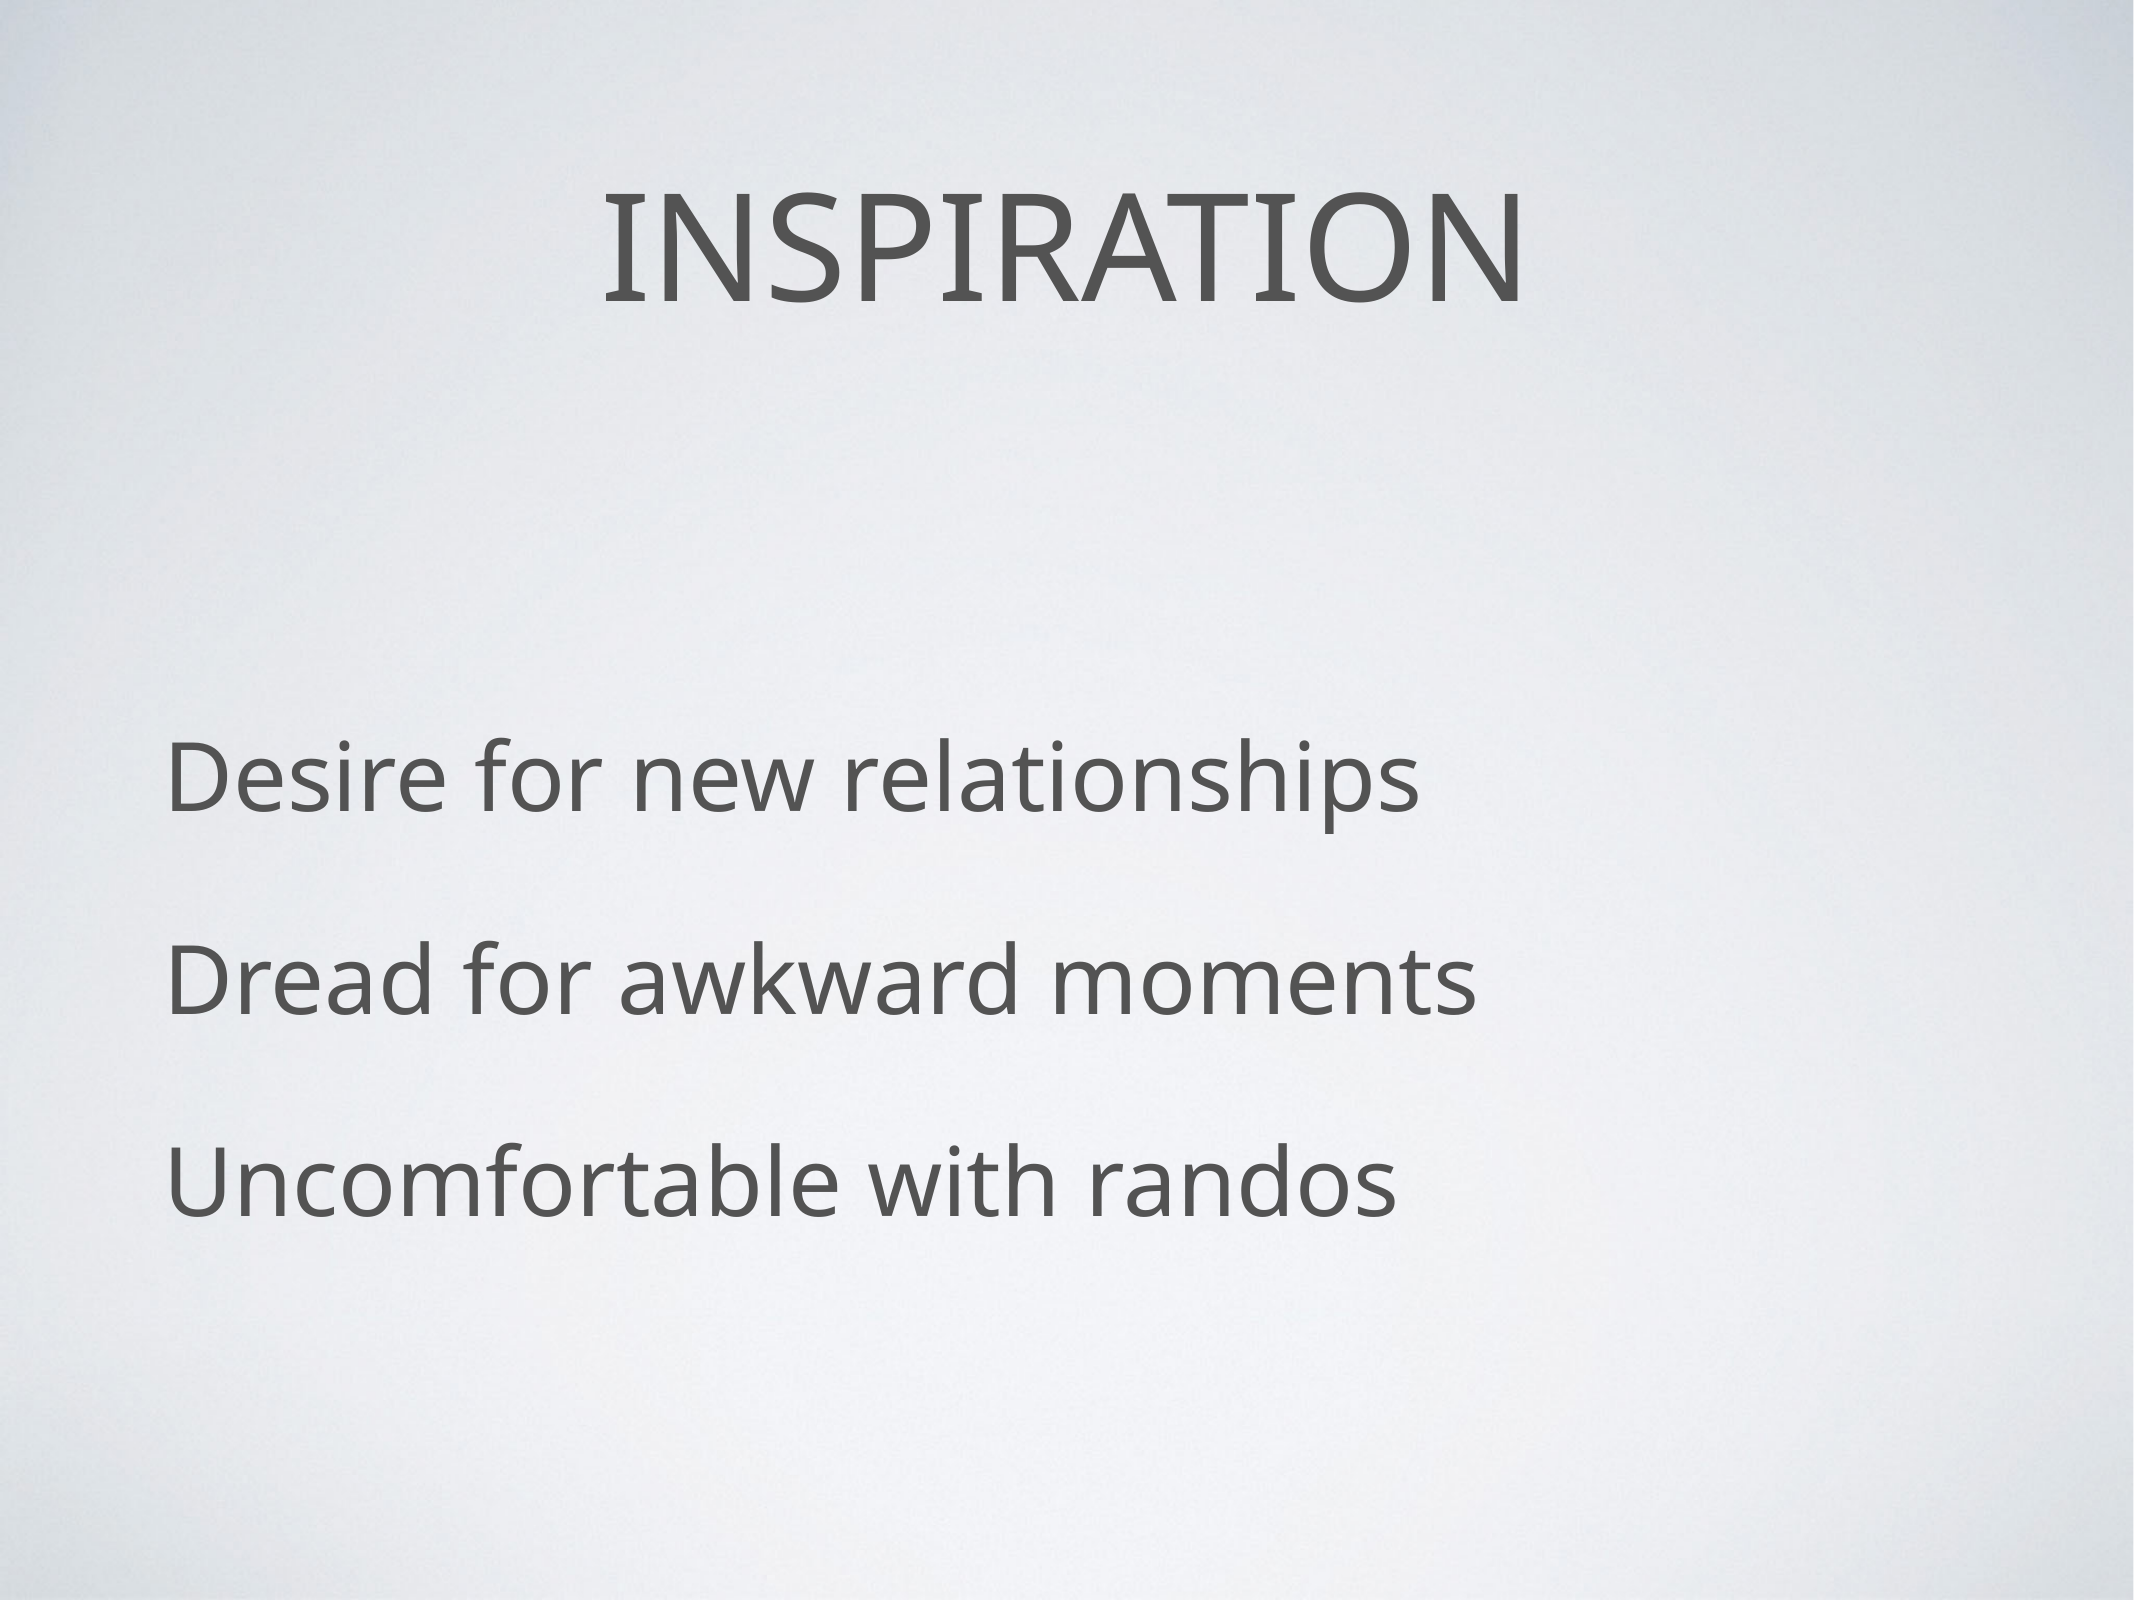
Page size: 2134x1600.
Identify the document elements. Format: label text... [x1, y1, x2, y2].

list Desire for new relationships [162, 663, 1971, 861]
title Inspiration [57, 41, 2076, 443]
text_box Uncomfortable with randos [163, 1068, 1970, 1266]
picture [0, 0, 2134, 1600]
text_box Dread for awkward moments [163, 866, 1970, 1063]
